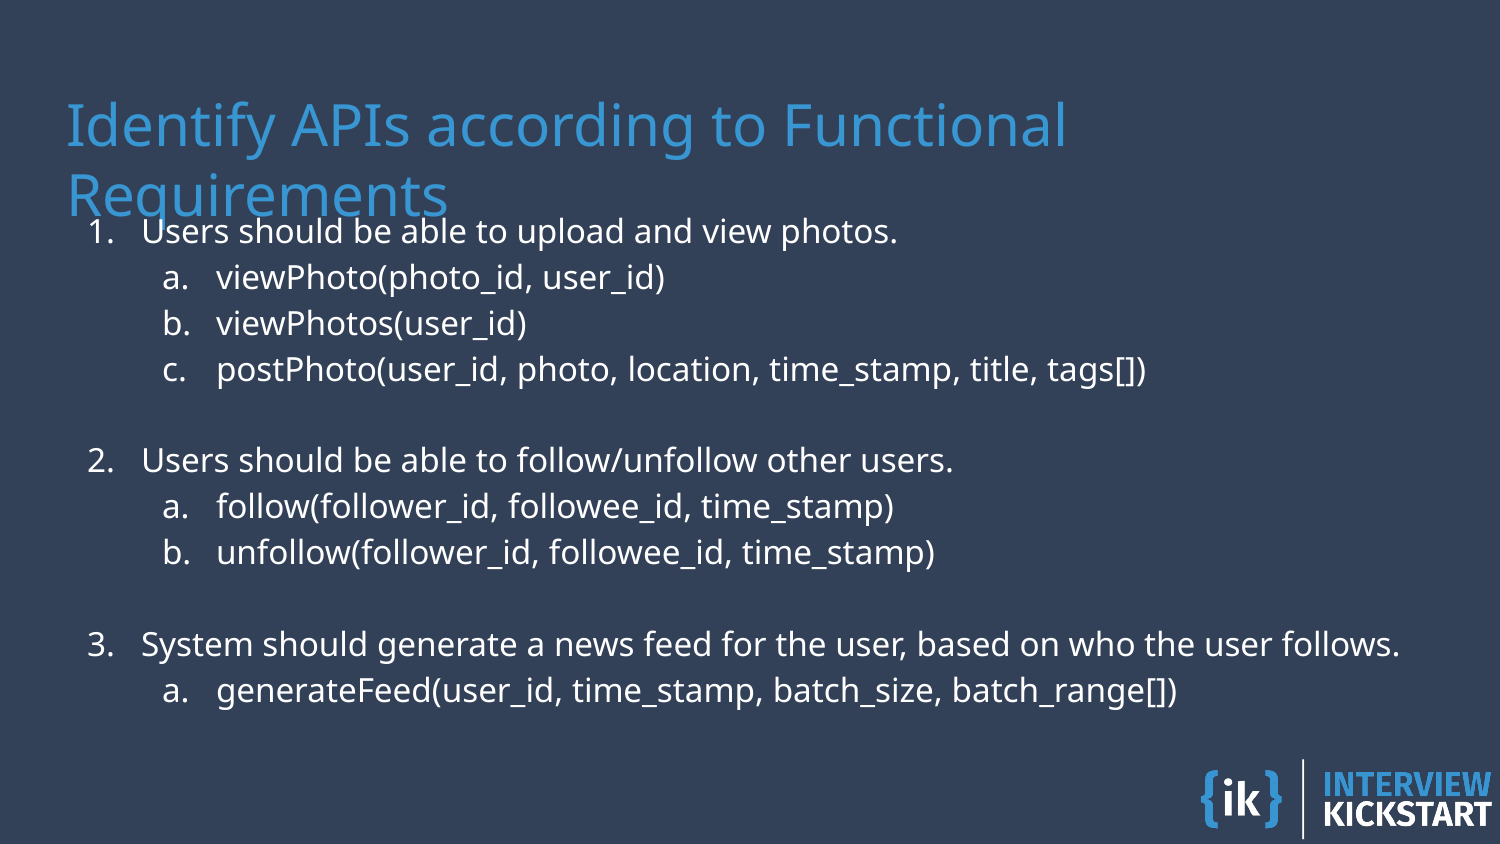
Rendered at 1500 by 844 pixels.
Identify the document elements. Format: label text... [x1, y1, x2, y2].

list Users should be able to upload and view photos. viewPhoto(photo_id, user_id) viewPhotos(user_id) postPhoto(user_id, photo, location, time_stamp, title, tags[]) Users should be able to follow/unfollow other users. follow(follower_id, followee_id, time_stamp) unfollow(follower_id, followee_id, time_stamp) System should generate a news feed for the user, based on who the user follows. generateFeed(user_id, time_stamp, batch_size, batch_range[]) [51, 189, 1449, 805]
picture [1104, 557, 1500, 844]
title Identify APIs according to Functional Requirements [51, 72, 1449, 167]
